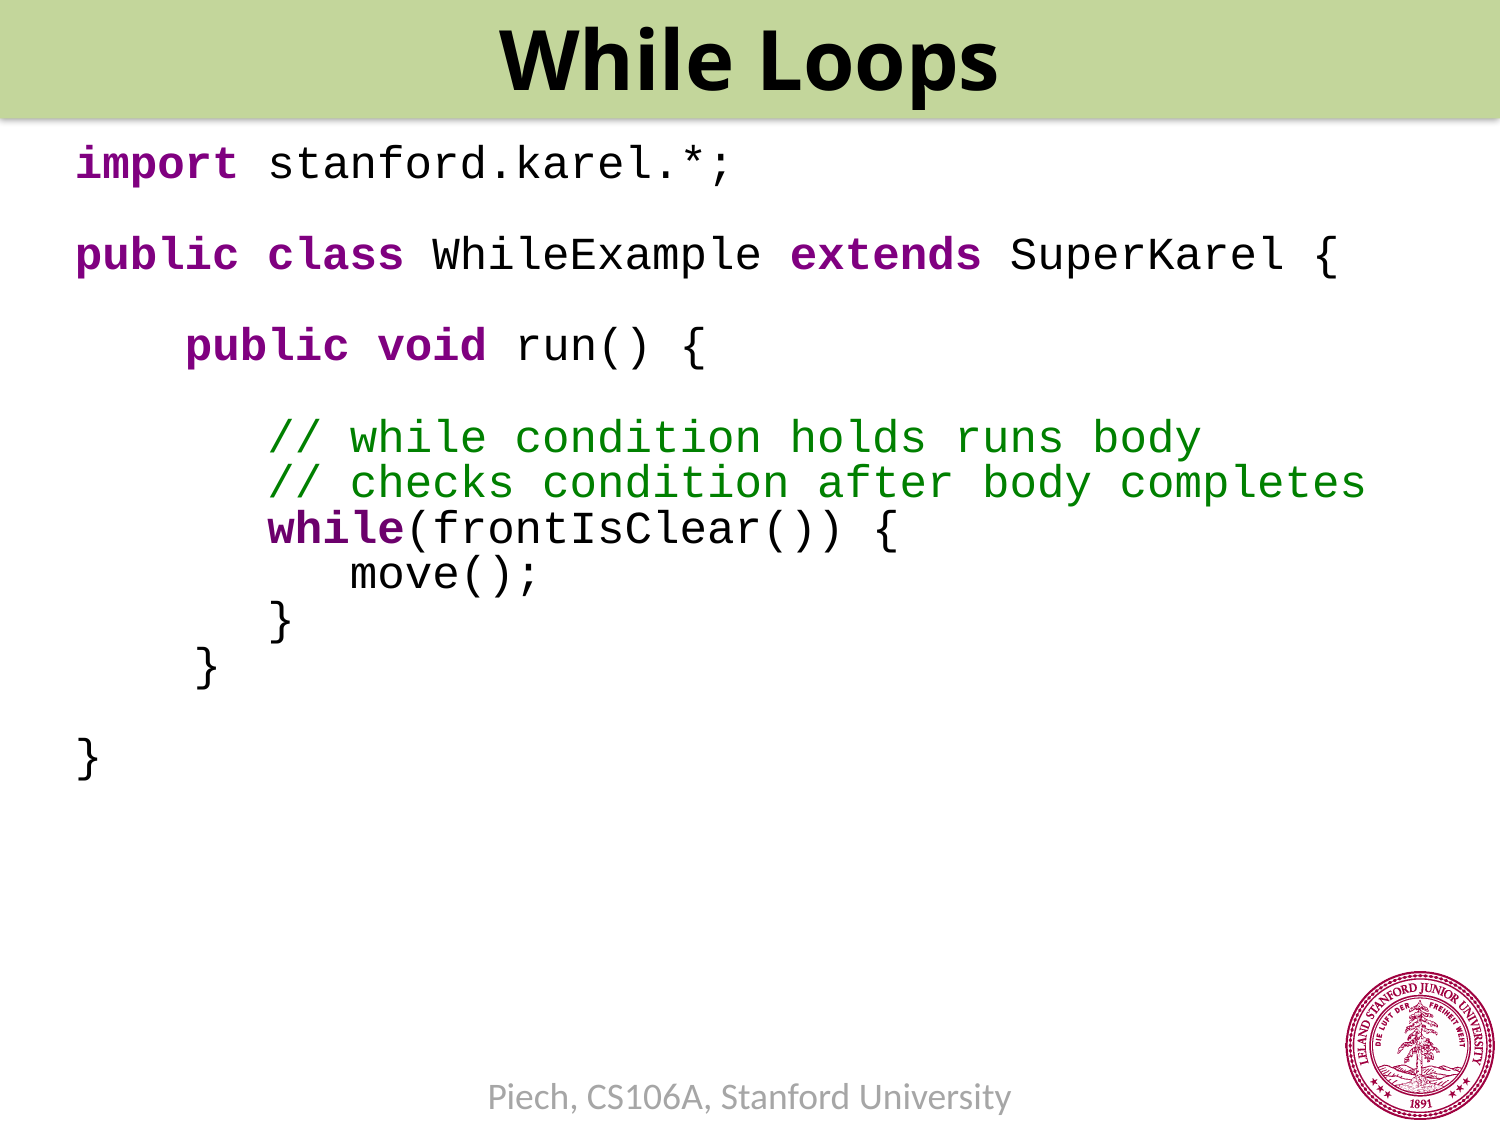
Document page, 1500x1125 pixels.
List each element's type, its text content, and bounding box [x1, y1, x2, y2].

text_box import stanford.karel.*; public class WhileExample extends SuperKarel { public void run() { // while condition holds runs body // checks condition after body completes while(frontIsClear()) { move(); } } } [74, 134, 1425, 1096]
picture [1345, 971, 1495, 1120]
text_box While Loops [0, 0, 1500, 122]
